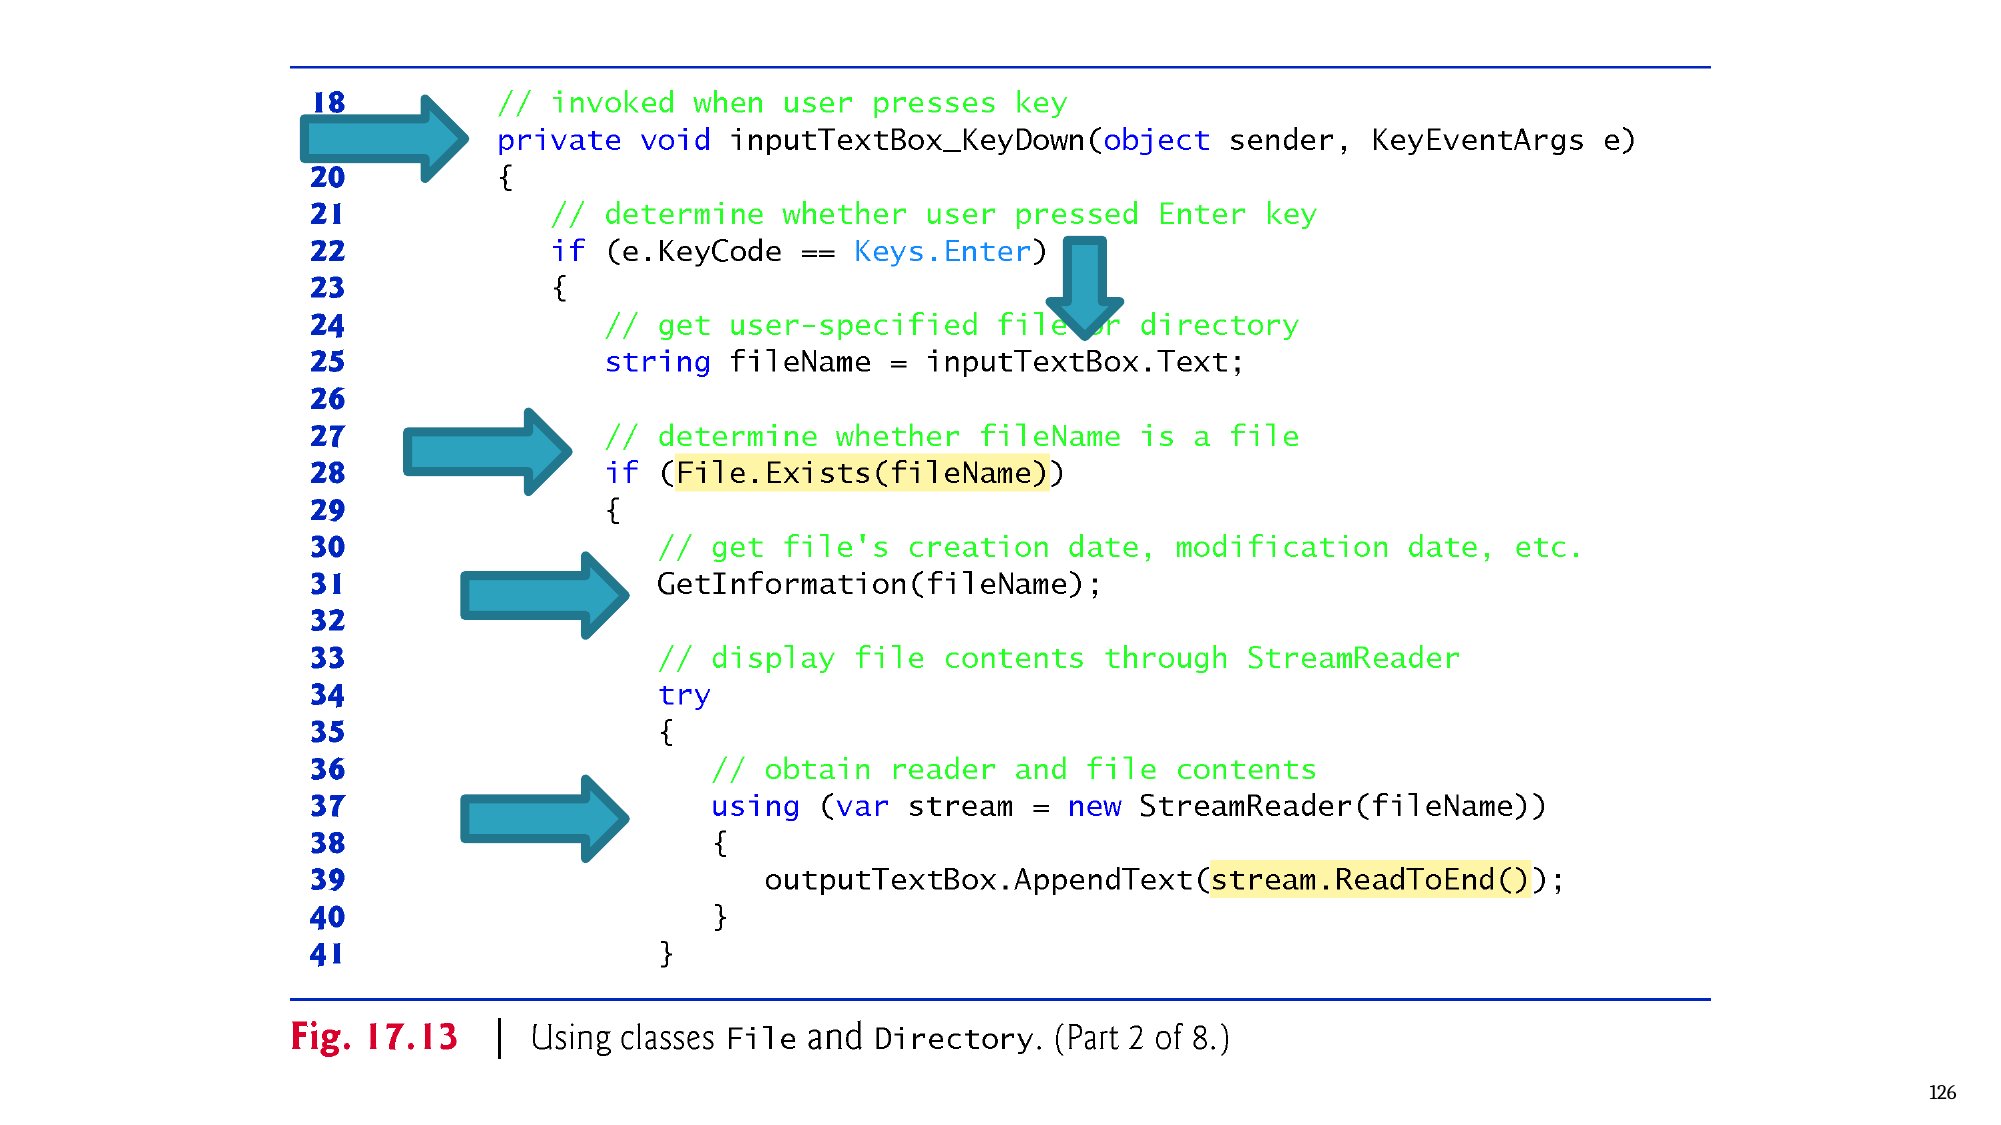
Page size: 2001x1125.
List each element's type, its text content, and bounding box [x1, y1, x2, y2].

slide_number 126 [1891, 1051, 1972, 1112]
picture [223, 0, 1777, 1125]
